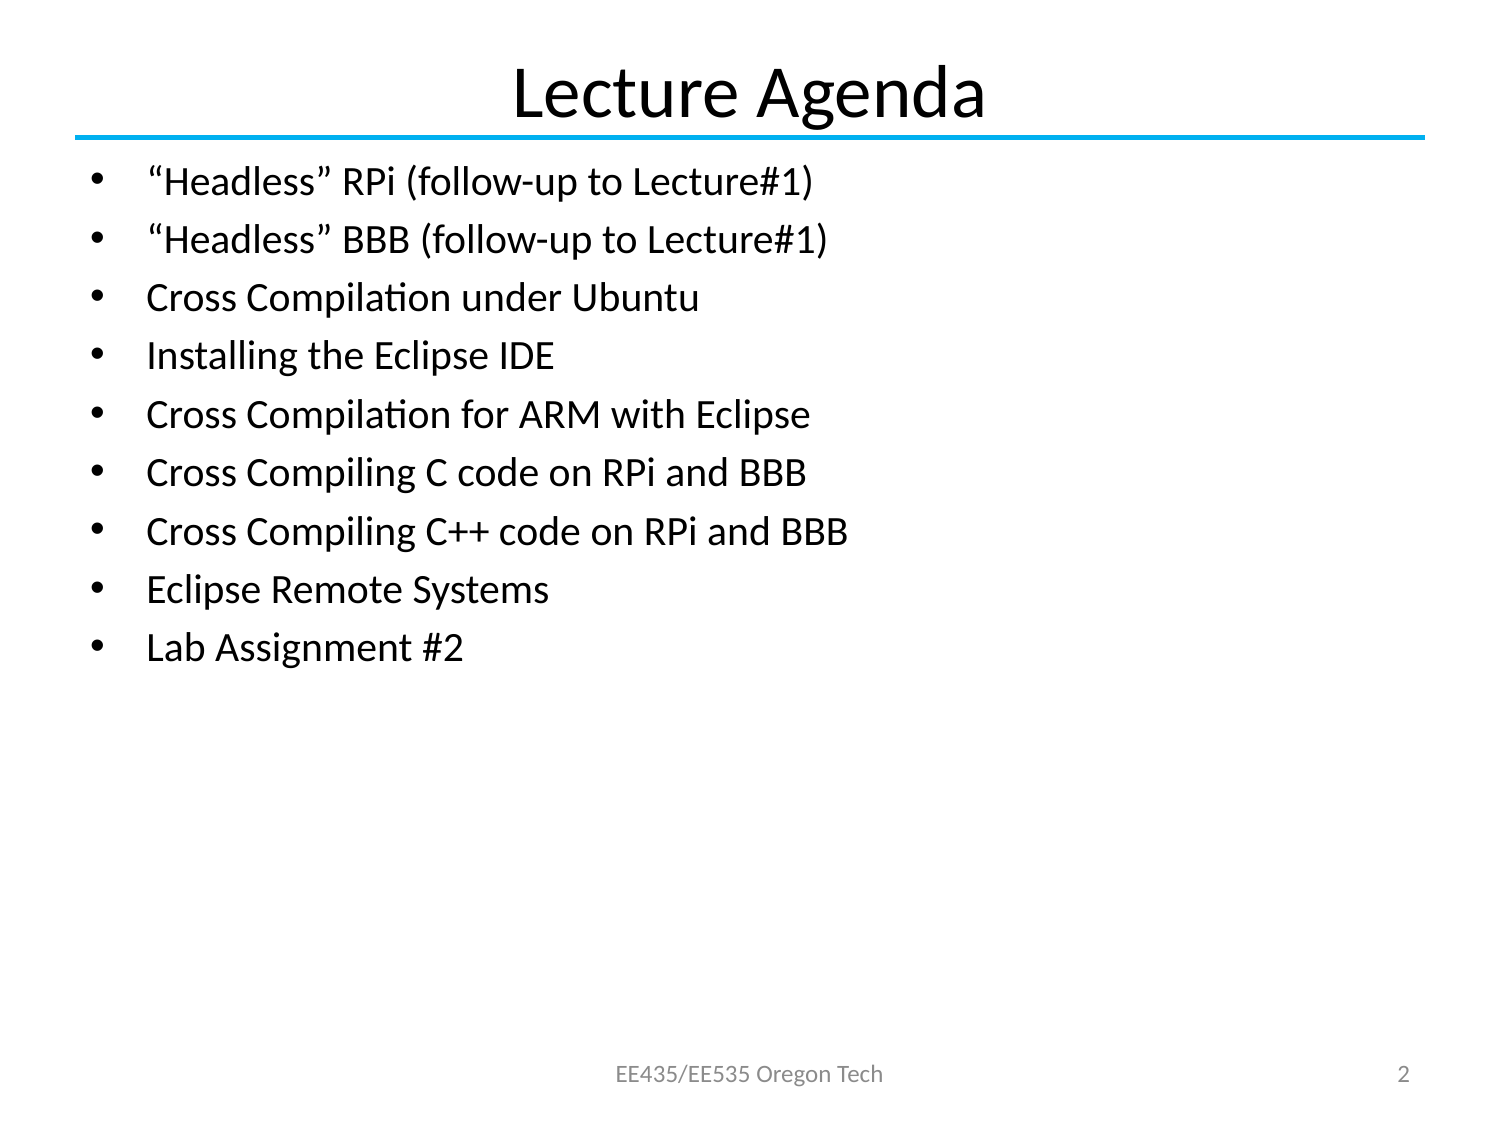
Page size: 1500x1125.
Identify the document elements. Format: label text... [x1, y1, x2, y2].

slide_number 2 [1074, 1042, 1425, 1103]
title Lecture Agenda [75, 45, 1425, 130]
list “Headless” RPi (follow-up to Lecture#1) “Headless” BBB (follow-up to Lecture#1) Cross Compilation under Ubuntu Installing the Eclipse IDE Cross Compilation for ARM with Eclipse Cross Compiling C code on RPi and BBB Cross Compiling C++ code on RPi and BBB Eclipse Remote Systems Lab Assignment #2 [75, 145, 1425, 1005]
footer EE435/EE535 Oregon Tech [512, 1042, 988, 1103]
